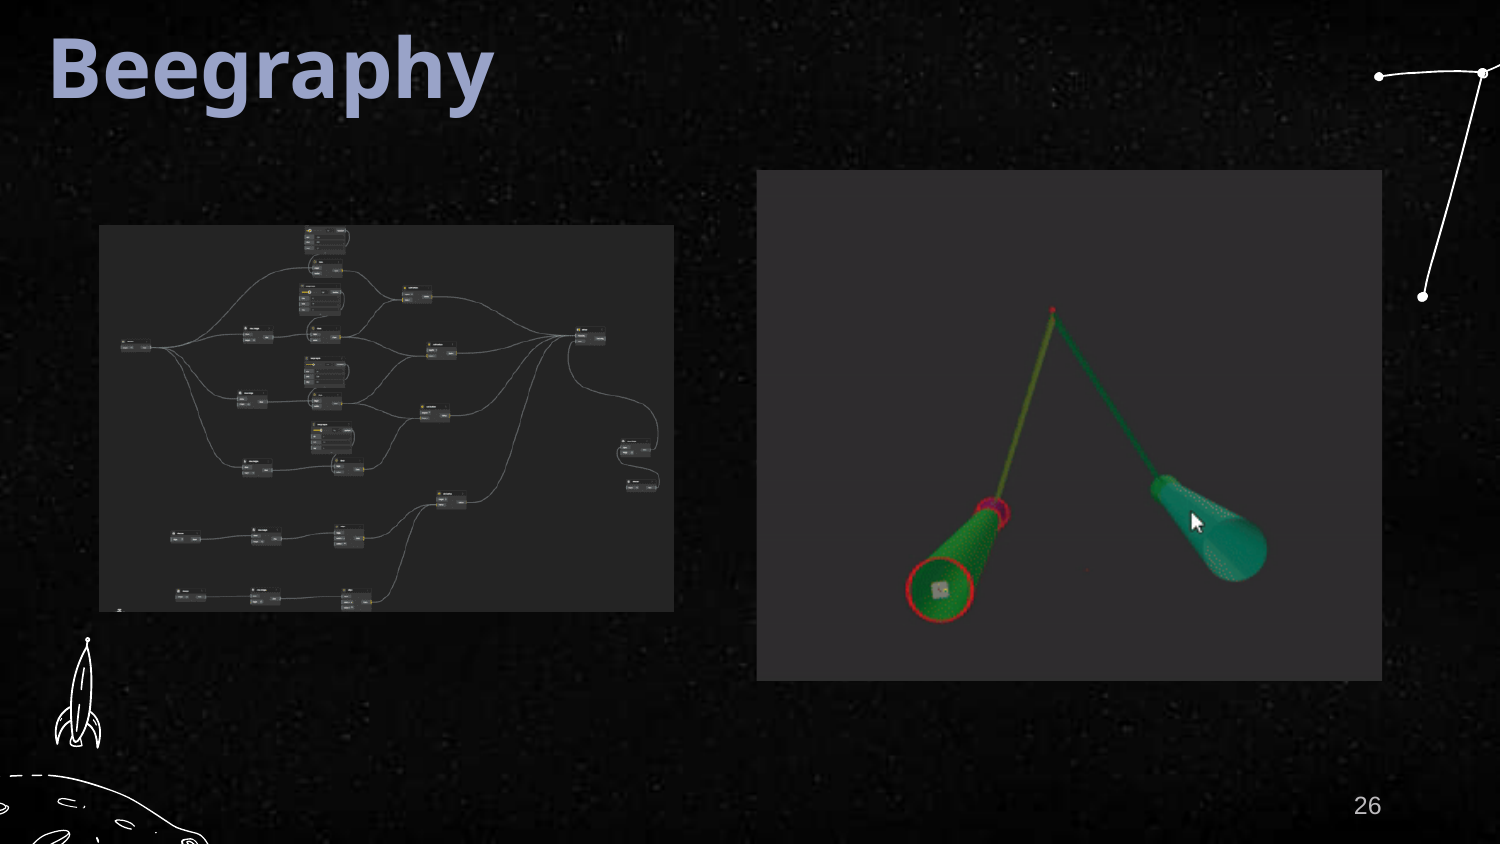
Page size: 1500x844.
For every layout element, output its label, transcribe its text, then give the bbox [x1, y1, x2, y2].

title Beegraphy [15, 21, 527, 109]
slide_number 26 [1059, 782, 1397, 828]
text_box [1410, 0, 1500, 300]
picture [0, 0, 1500, 844]
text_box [0, 636, 252, 844]
